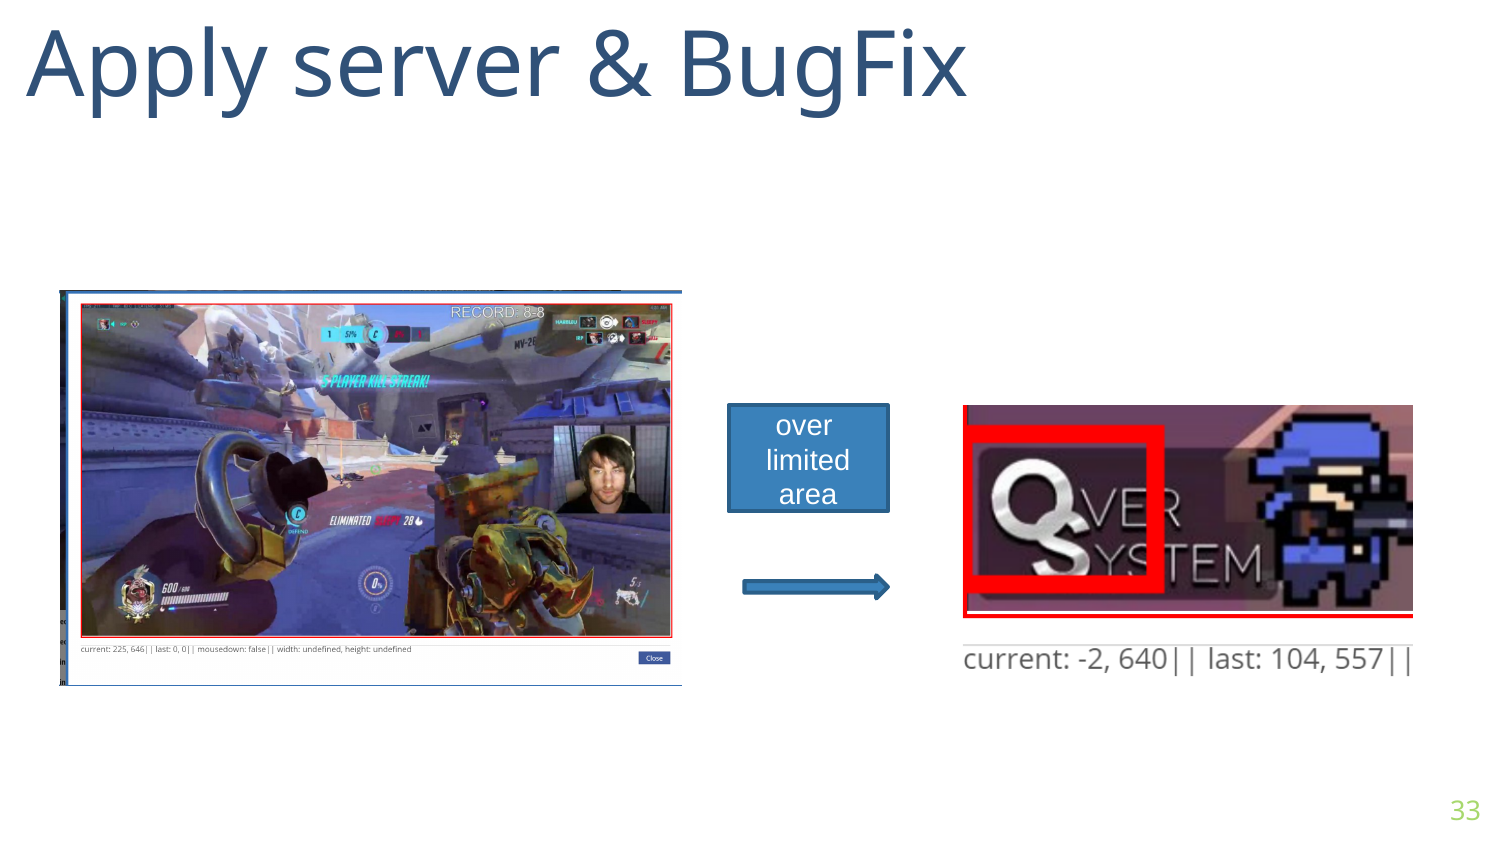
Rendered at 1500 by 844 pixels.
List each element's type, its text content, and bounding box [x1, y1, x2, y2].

slide_number 33 [1391, 779, 1482, 844]
picture [58, 290, 682, 686]
text_box over limited area [727, 403, 890, 513]
picture [934, 405, 1413, 702]
text_box [742, 573, 890, 601]
text_box Apply server & BugFix [26, 8, 1500, 115]
